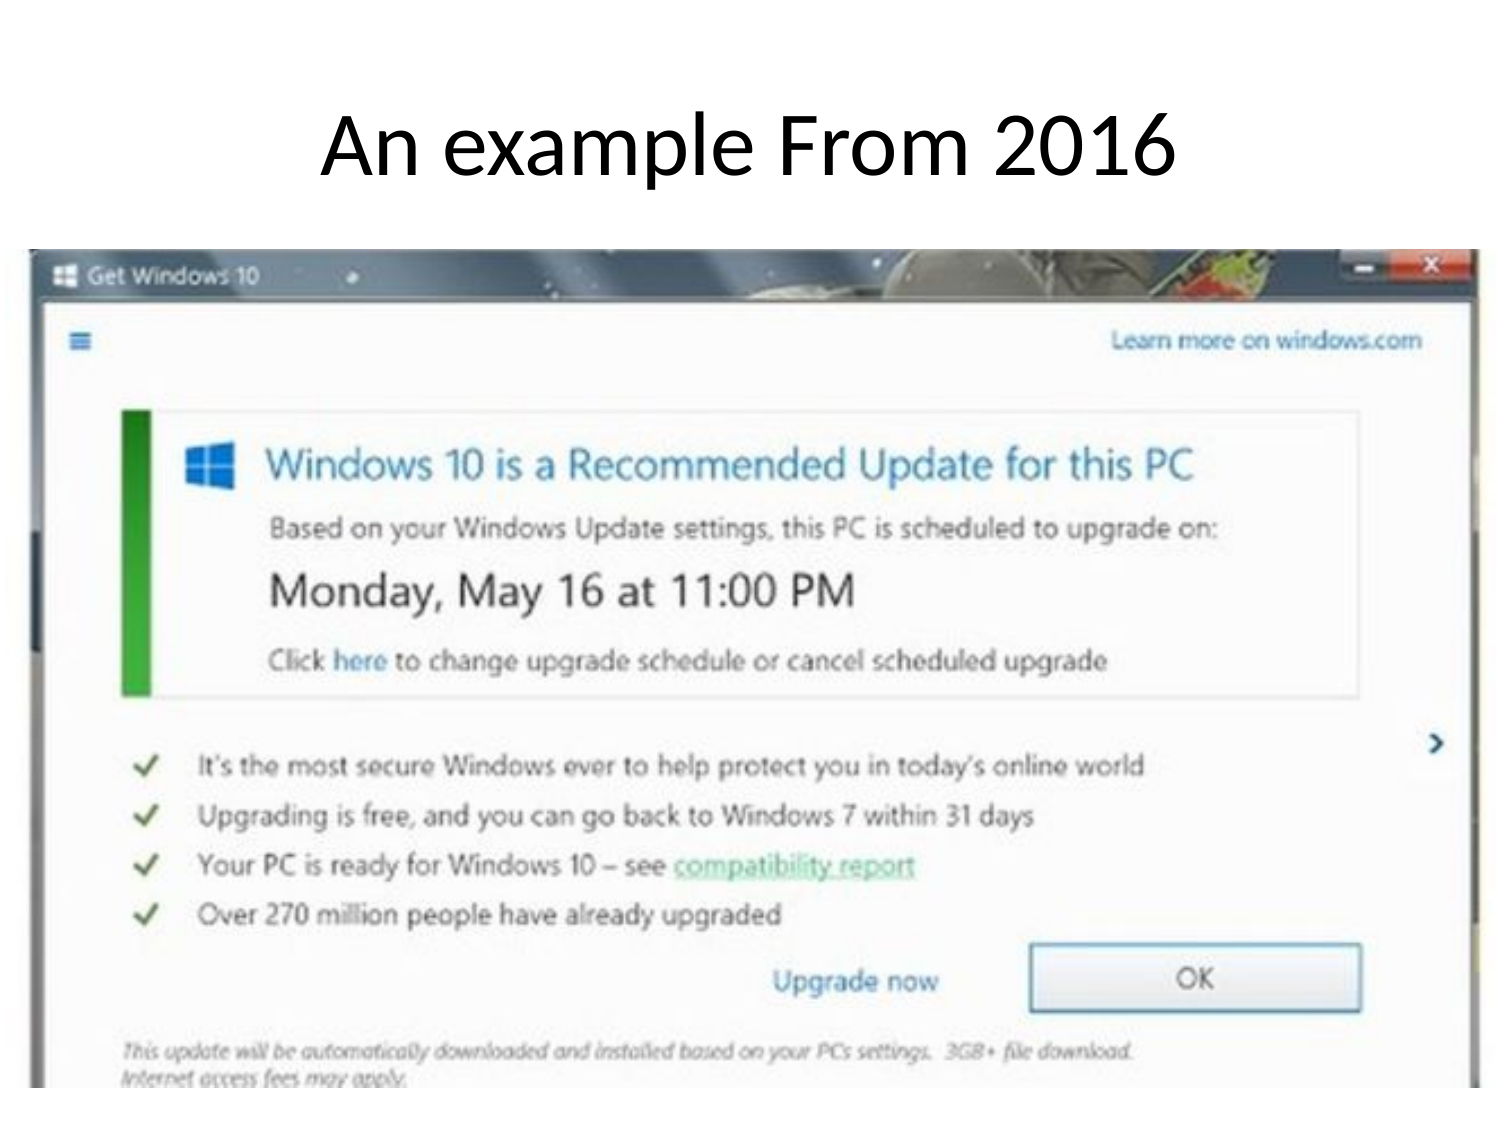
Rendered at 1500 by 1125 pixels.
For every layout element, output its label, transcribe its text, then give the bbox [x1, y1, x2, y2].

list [5, 249, 1496, 1088]
title An example From 2016 [75, 45, 1425, 233]
